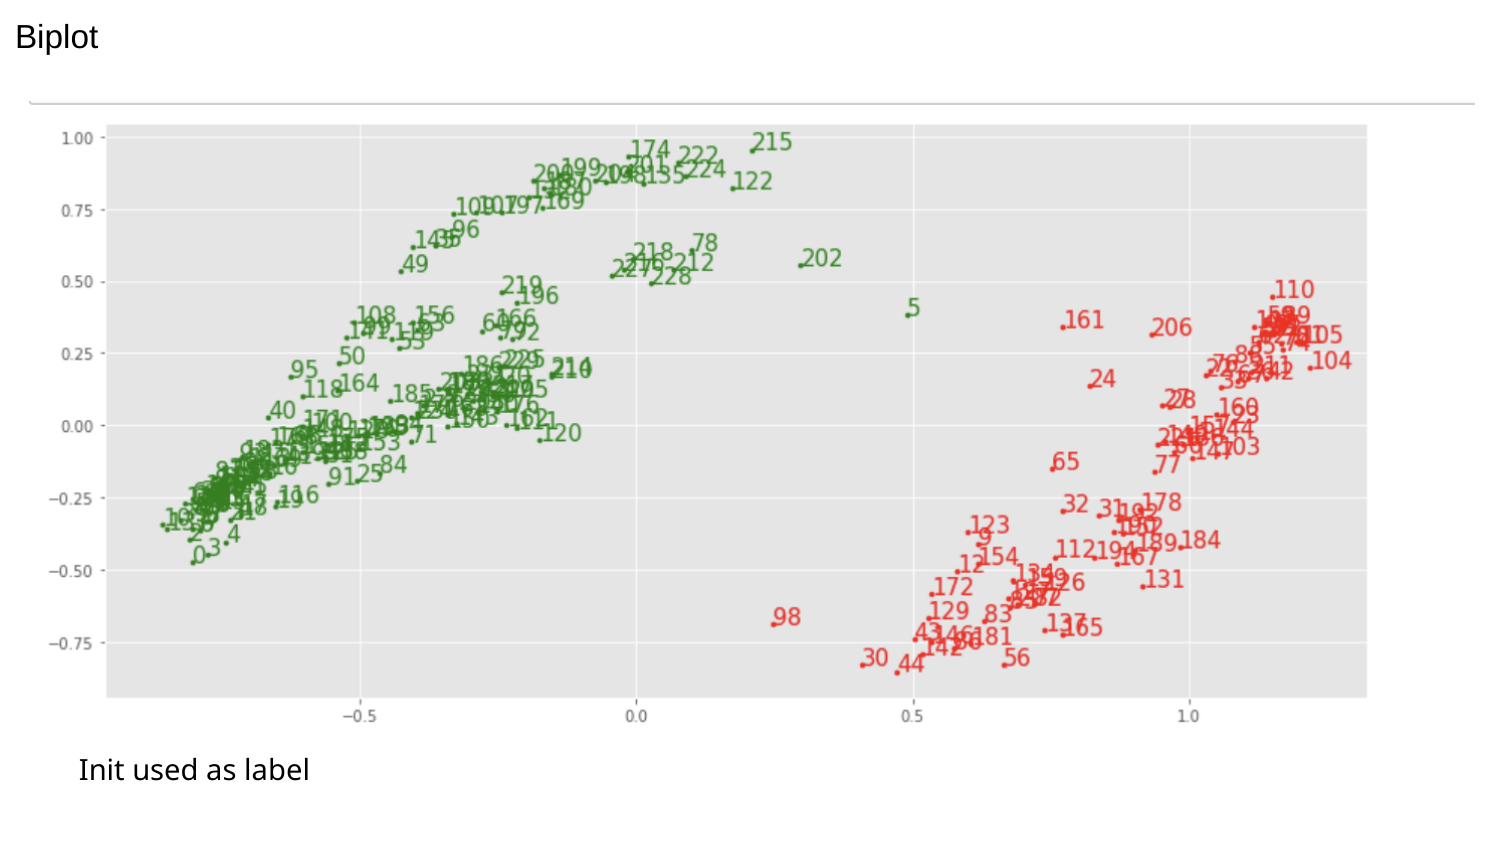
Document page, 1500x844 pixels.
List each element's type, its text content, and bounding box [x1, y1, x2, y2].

picture [24, 101, 1476, 743]
text_box Biplot [0, 0, 157, 70]
text_box Init used as label [63, 752, 554, 802]
